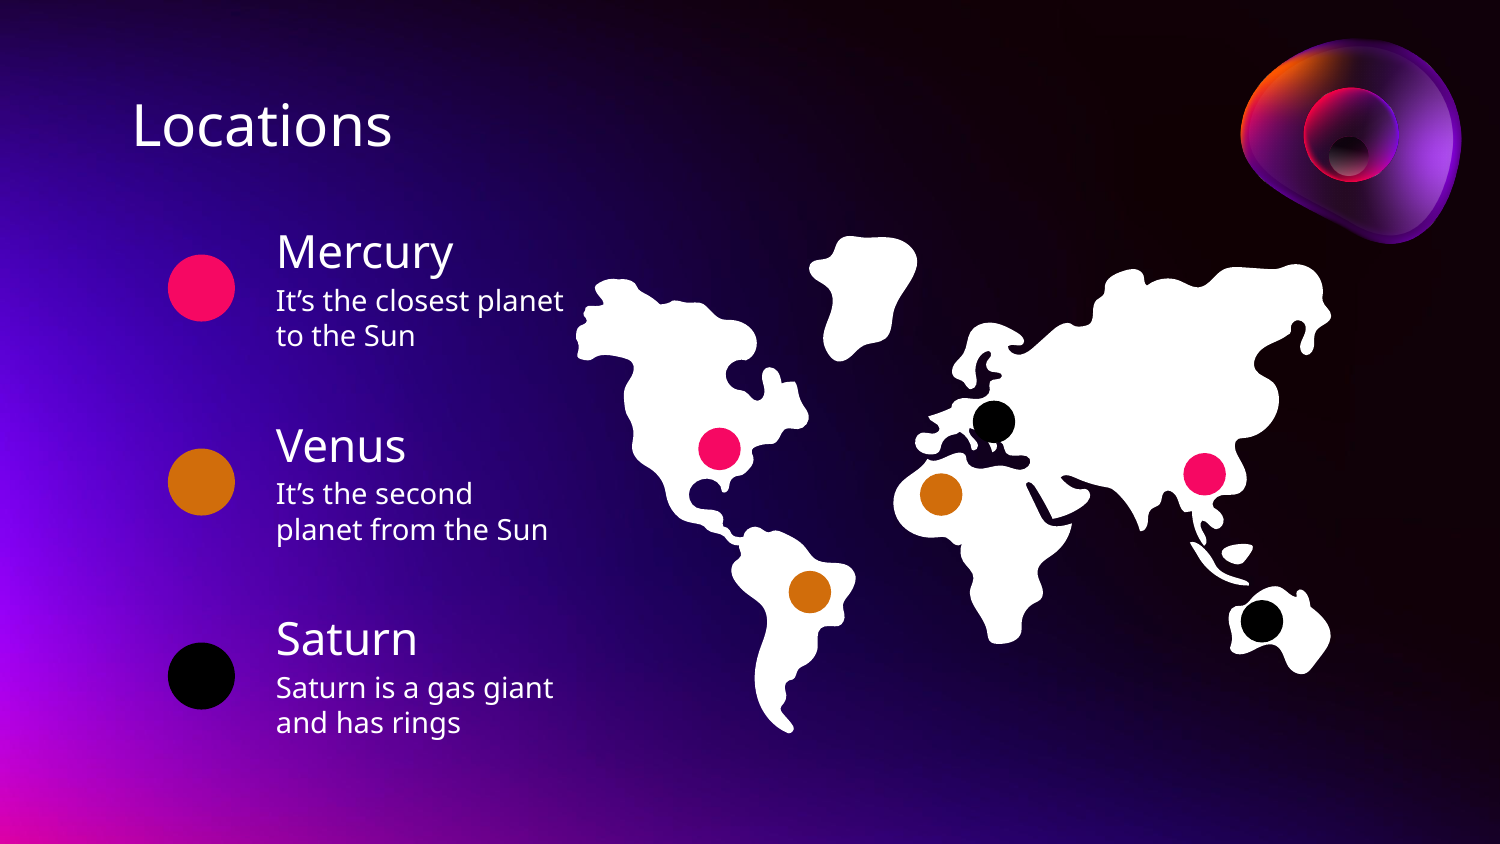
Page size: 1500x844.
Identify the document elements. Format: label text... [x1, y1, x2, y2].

text_box Venus [260, 414, 570, 460]
text_box [167, 642, 235, 710]
text_box Mercury [260, 221, 583, 267]
title Locations [116, 72, 1384, 167]
text_box It’s the closest planet to the Sun [260, 267, 570, 369]
text_box [167, 254, 235, 322]
picture [0, 0, 1500, 844]
text_box Saturn is a gas giant and has rings [260, 654, 583, 756]
text_box Saturn [260, 608, 570, 654]
text_box [167, 448, 235, 516]
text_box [575, 235, 1333, 734]
text_box It’s the second planet from the Sun [260, 460, 570, 563]
